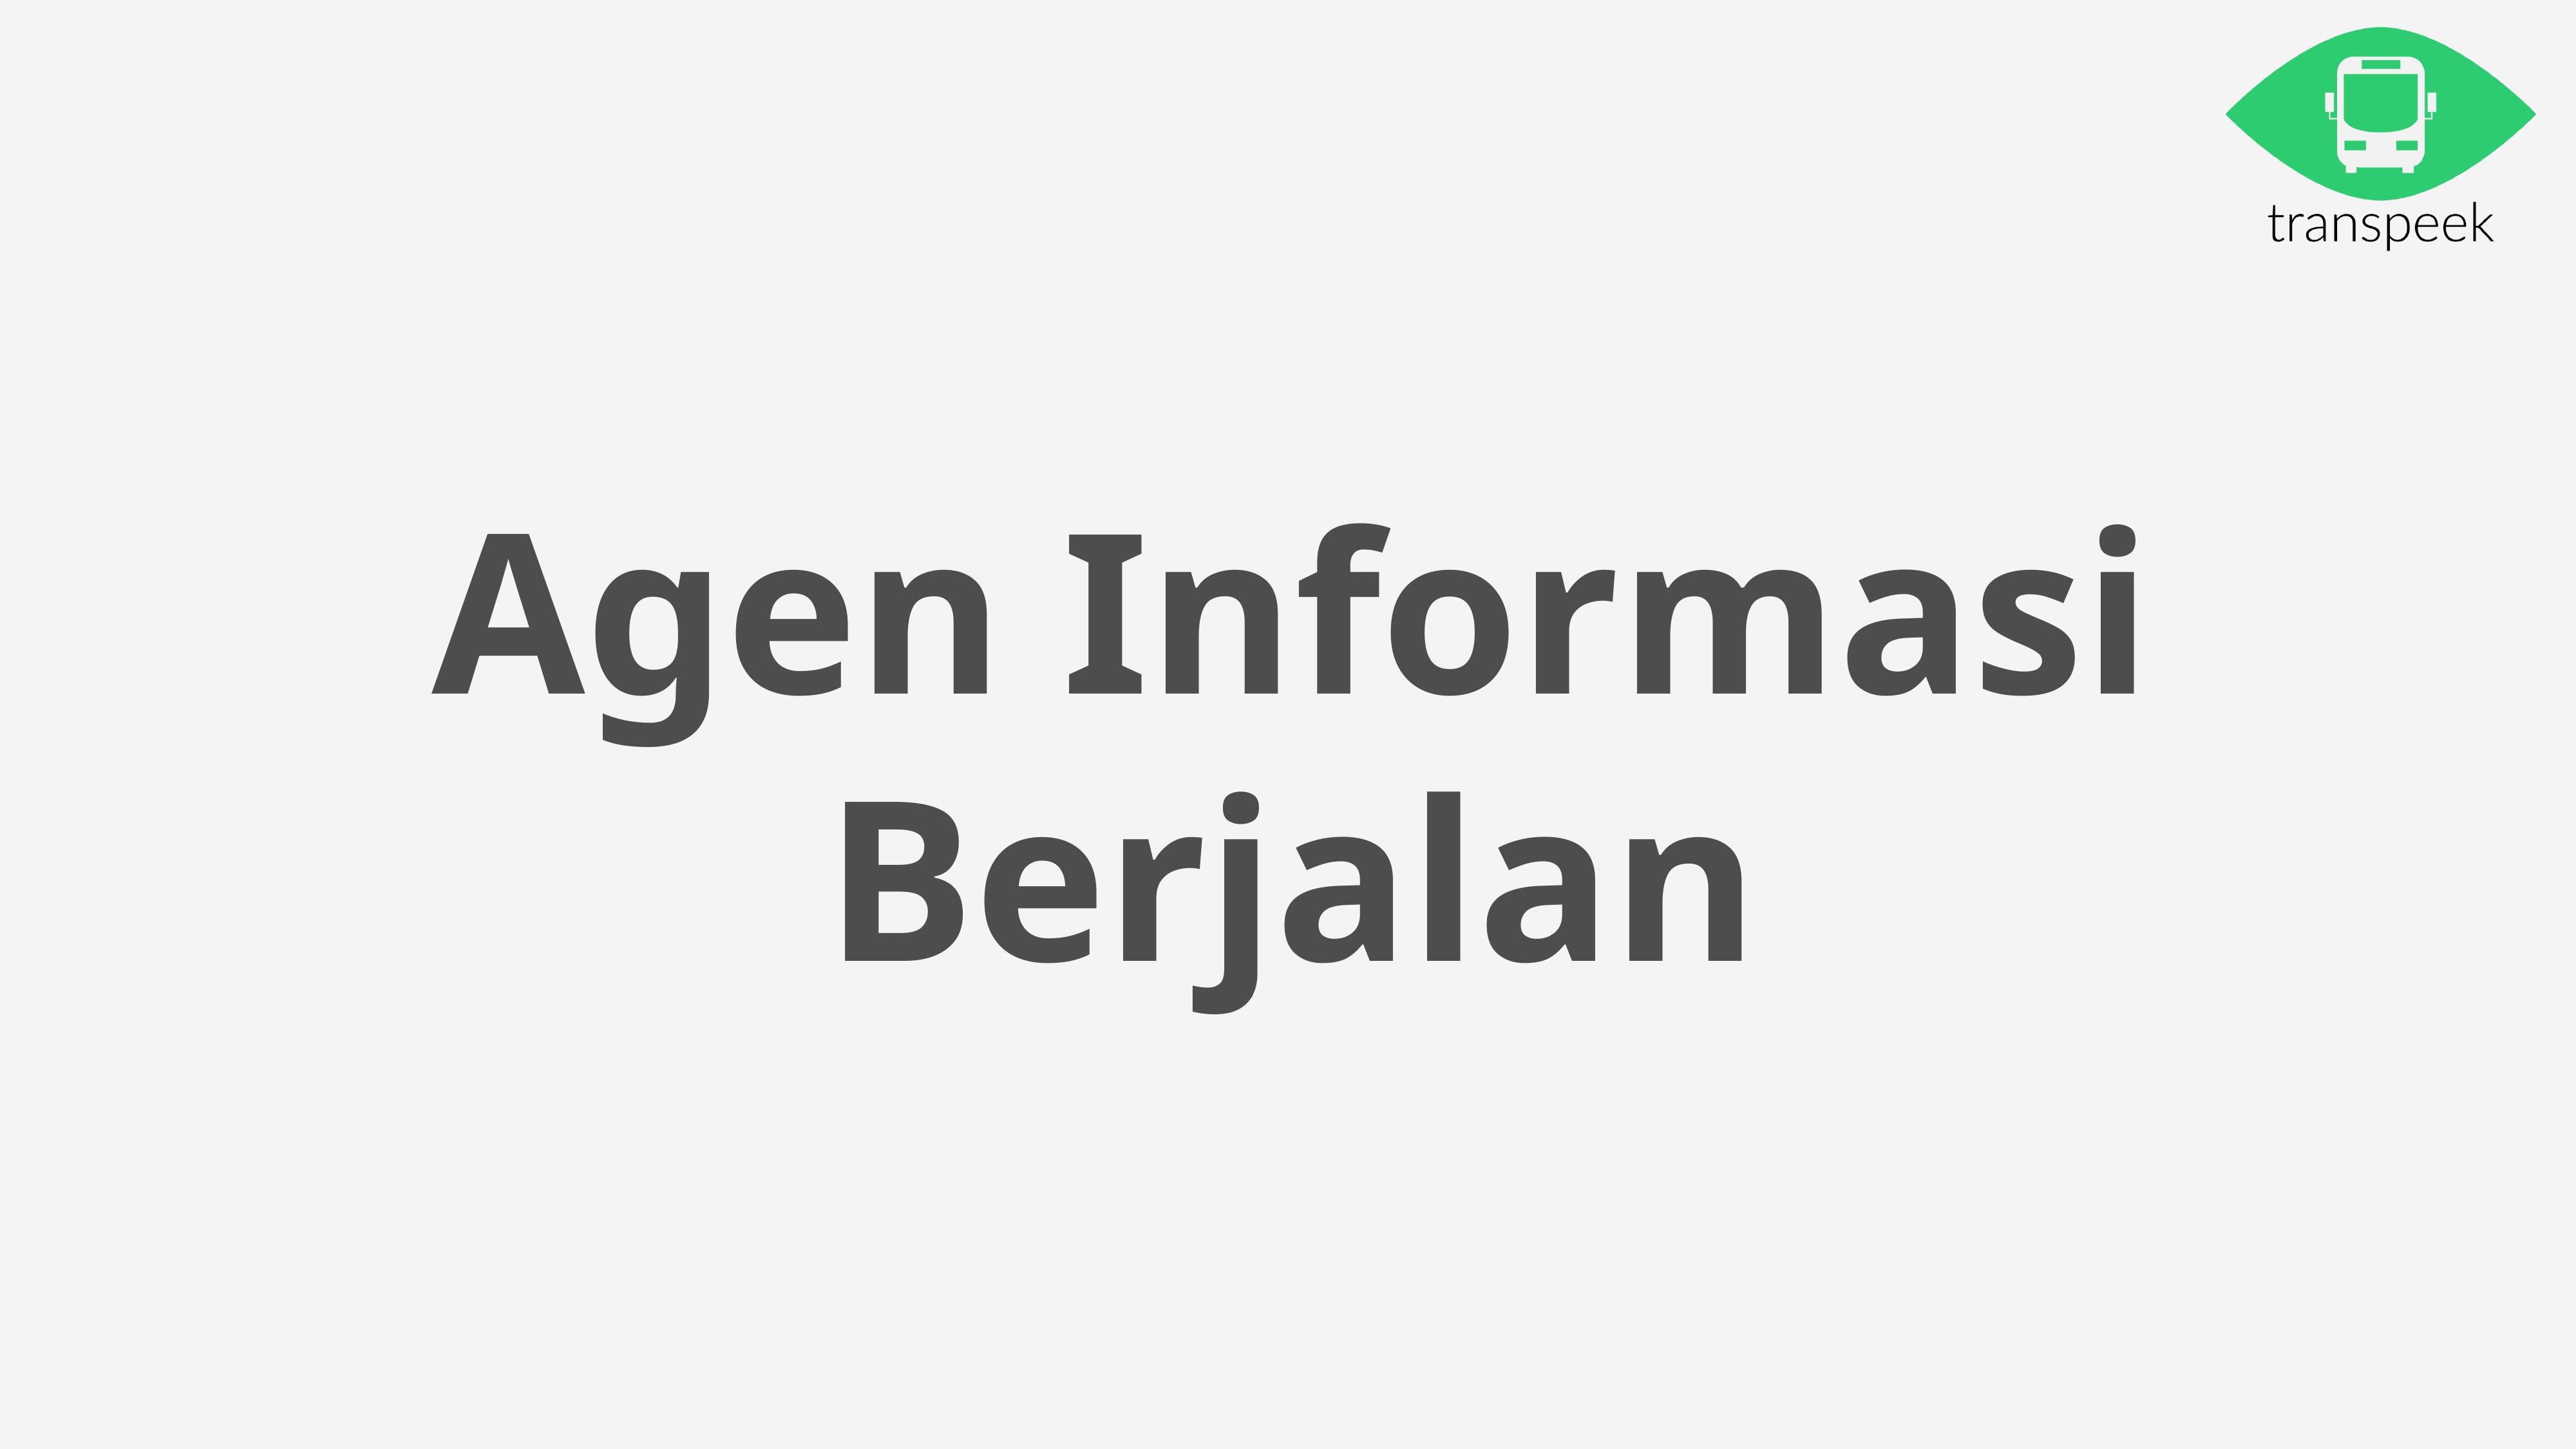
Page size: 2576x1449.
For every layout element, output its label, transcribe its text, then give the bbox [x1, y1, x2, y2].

picture [2223, 0, 2537, 291]
text_box Agen Informasi Berjalan [63, 471, 2521, 852]
